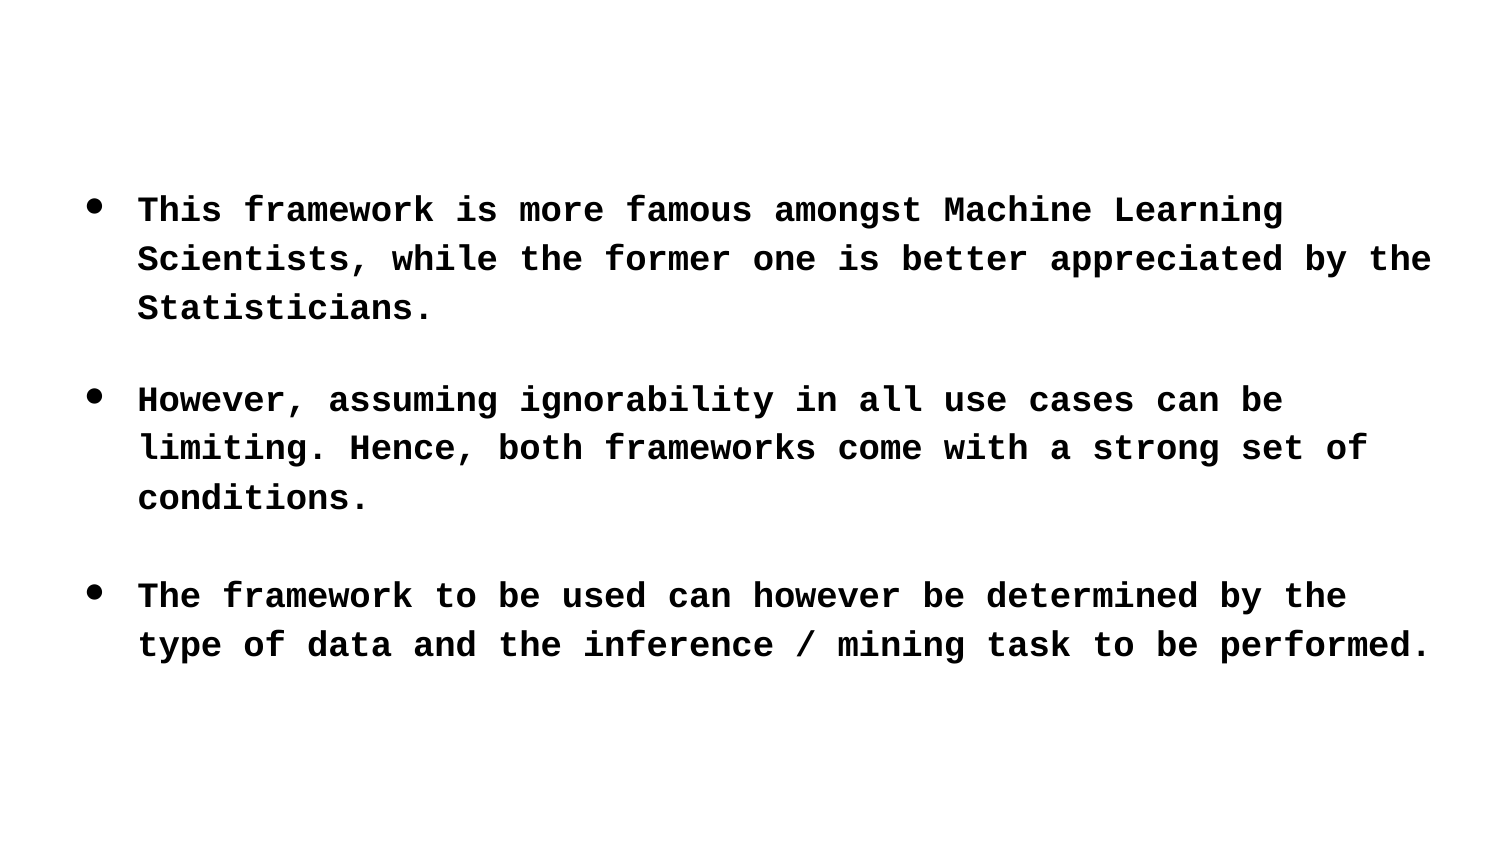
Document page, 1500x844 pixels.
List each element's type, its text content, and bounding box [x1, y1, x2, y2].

list This framework is more famous amongst Machine Learning Scientists, while the former one is better appreciated by the Statisticians. However, assuming ignorability in all use cases can be limiting. Hence, both frameworks come with a strong set of conditions. The framework to be used can however be determined by the type of data and the inference / mining task to be performed. [51, 164, 1449, 725]
